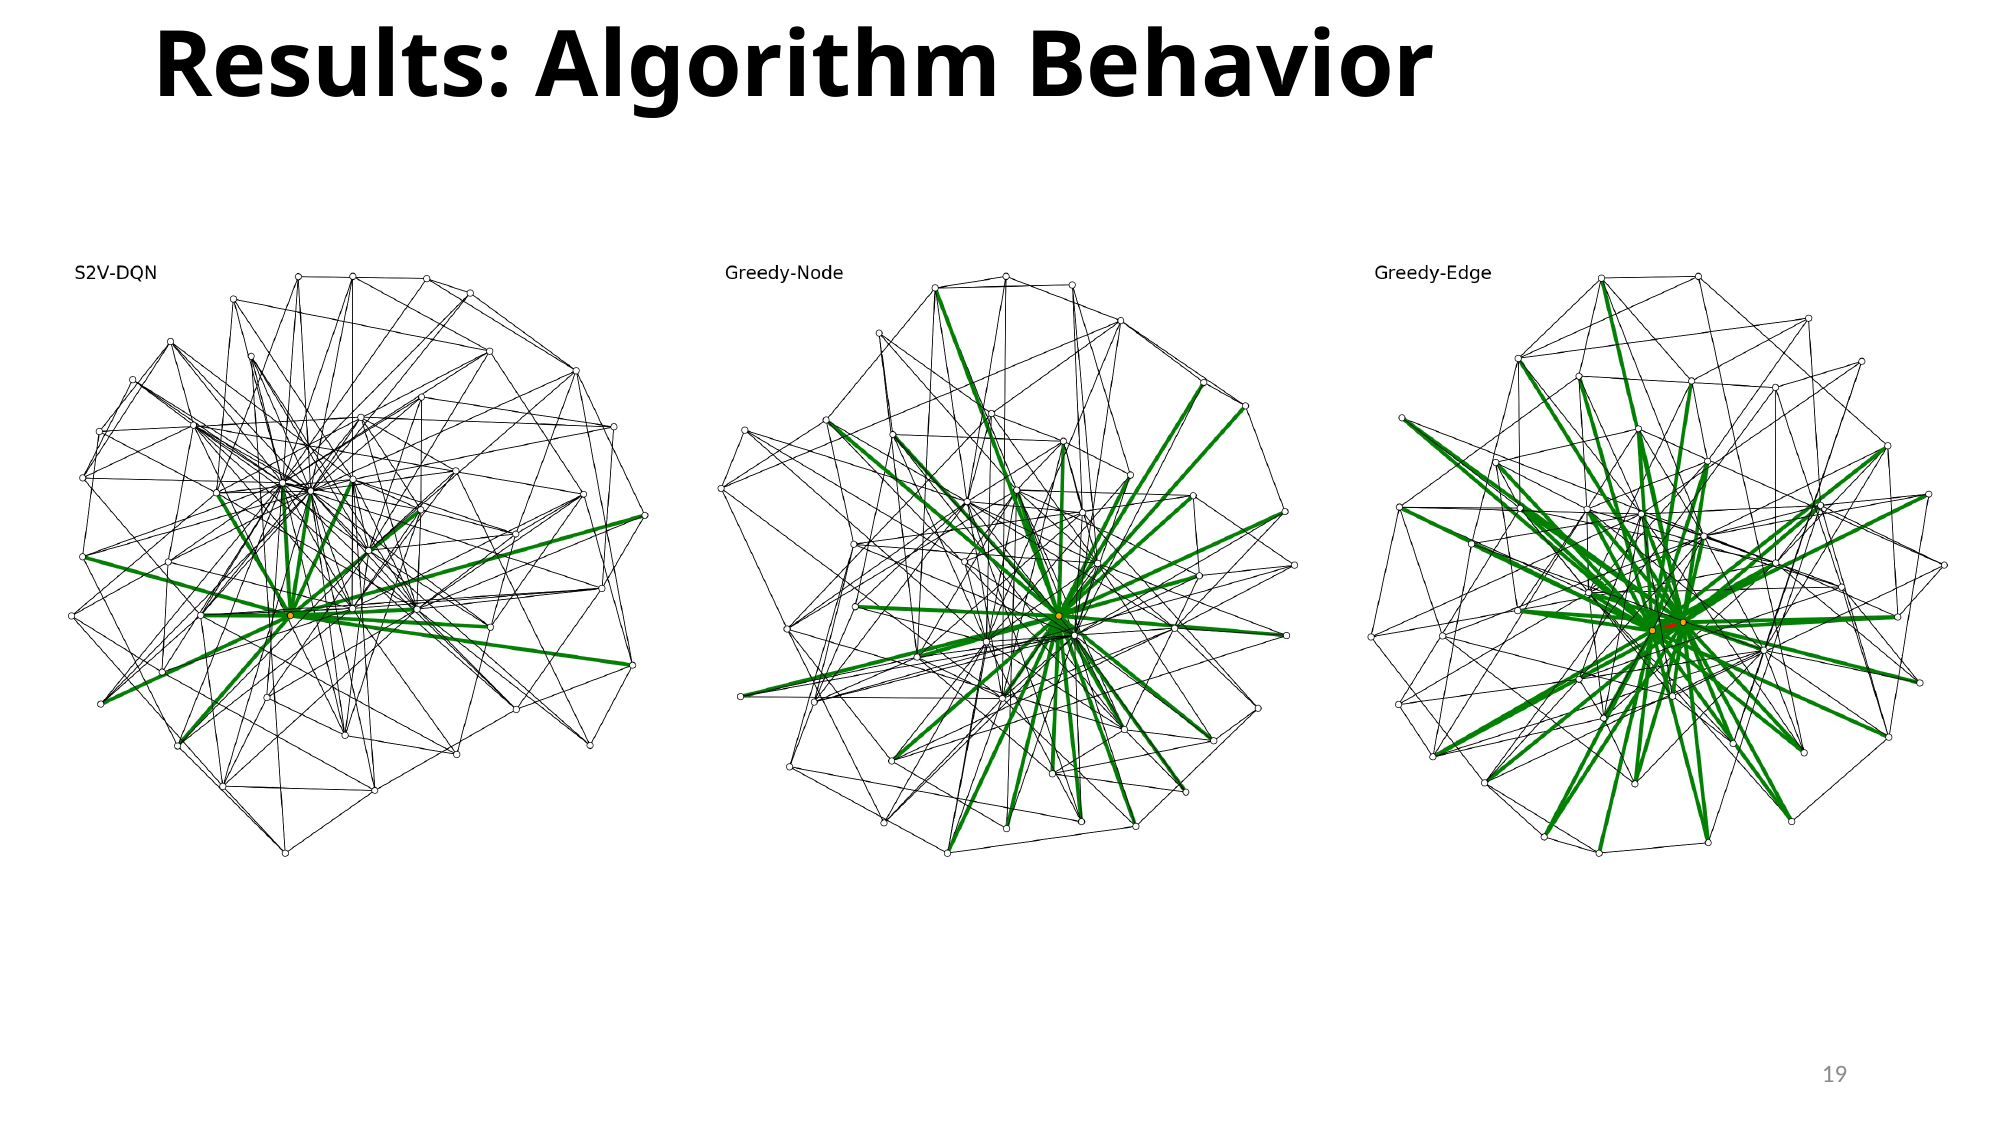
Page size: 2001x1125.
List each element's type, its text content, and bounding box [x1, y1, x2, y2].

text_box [19, 239, 1981, 901]
slide_number 19 [1412, 1042, 1863, 1103]
title Results: Algorithm Behavior [137, 0, 1863, 176]
